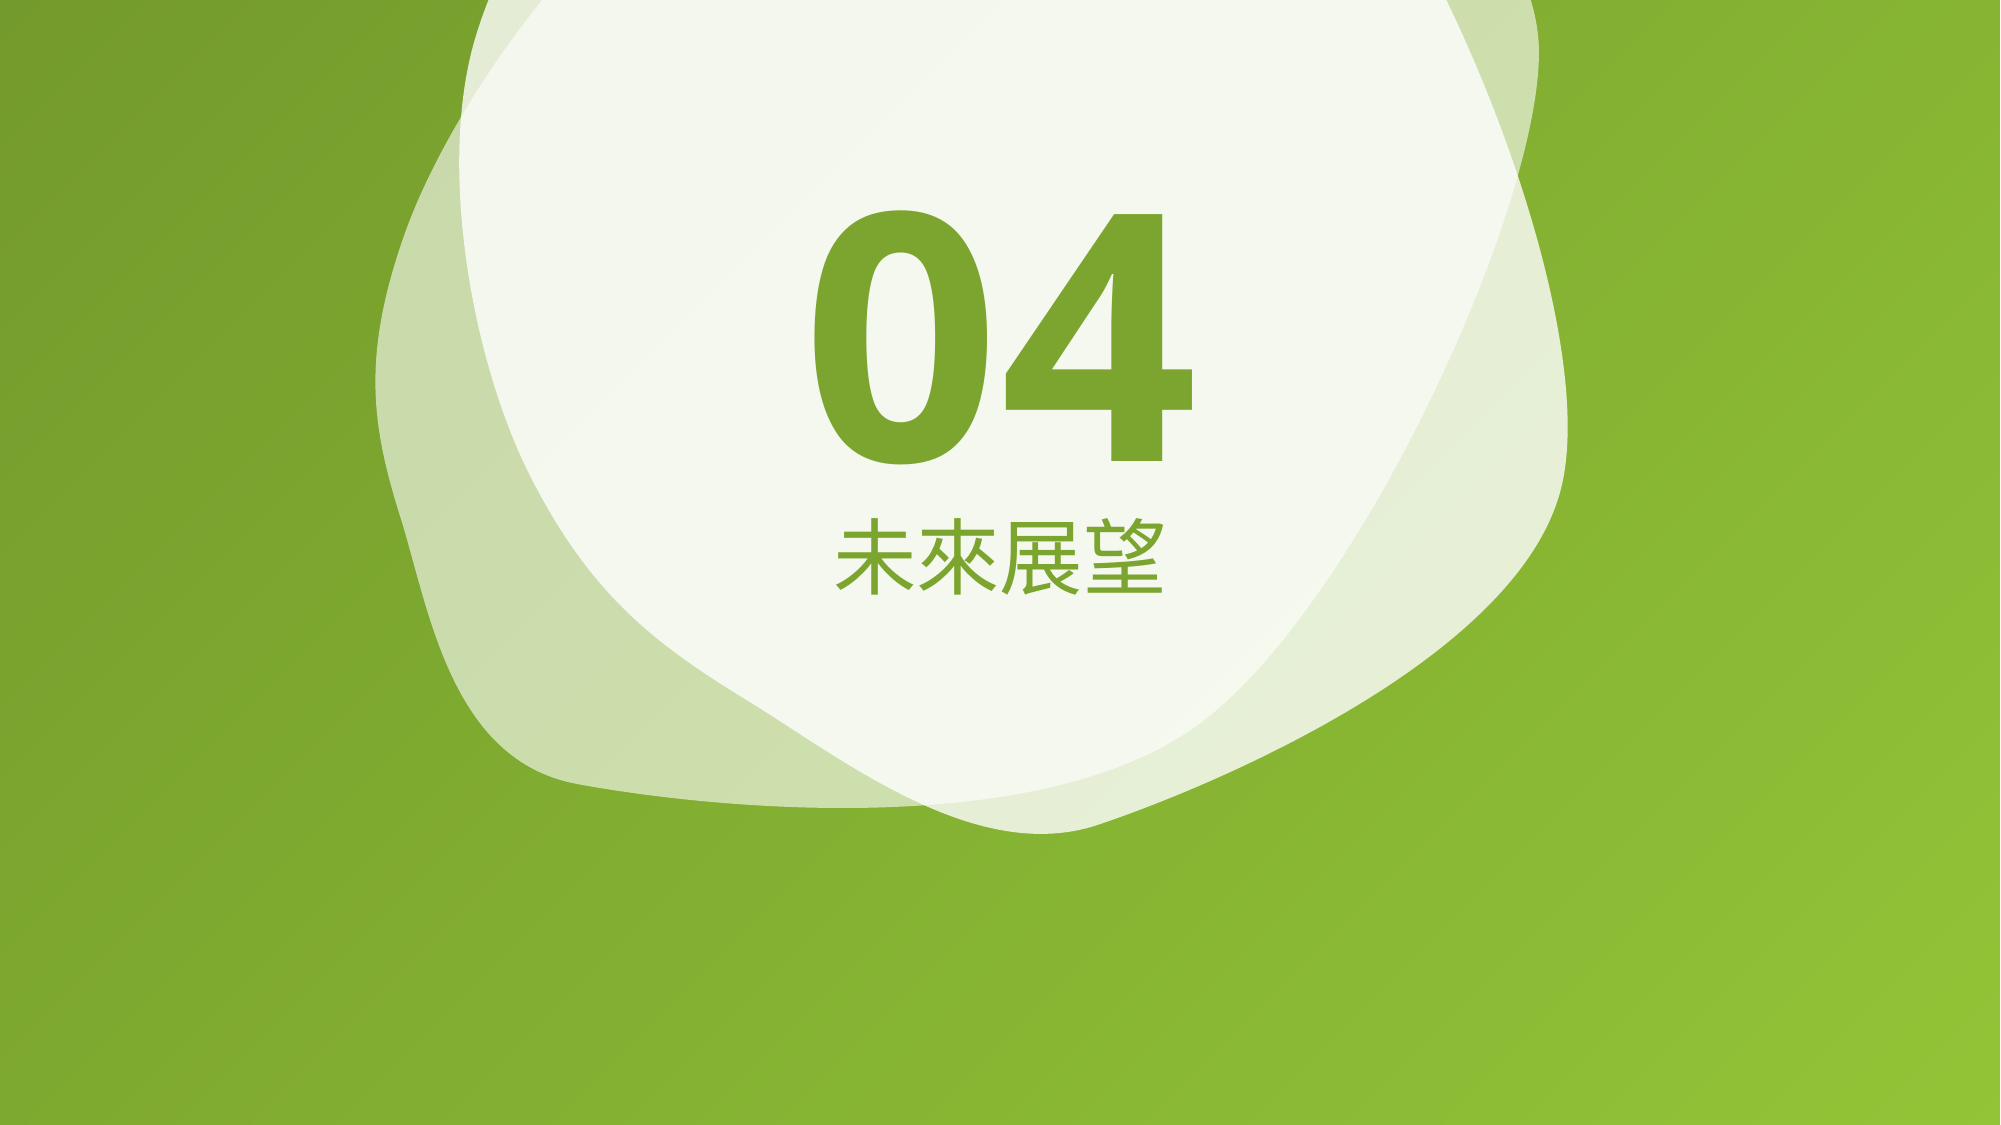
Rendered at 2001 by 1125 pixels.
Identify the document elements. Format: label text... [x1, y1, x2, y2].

list 未來展望 [610, 497, 1389, 633]
list 04 [761, 108, 1239, 497]
